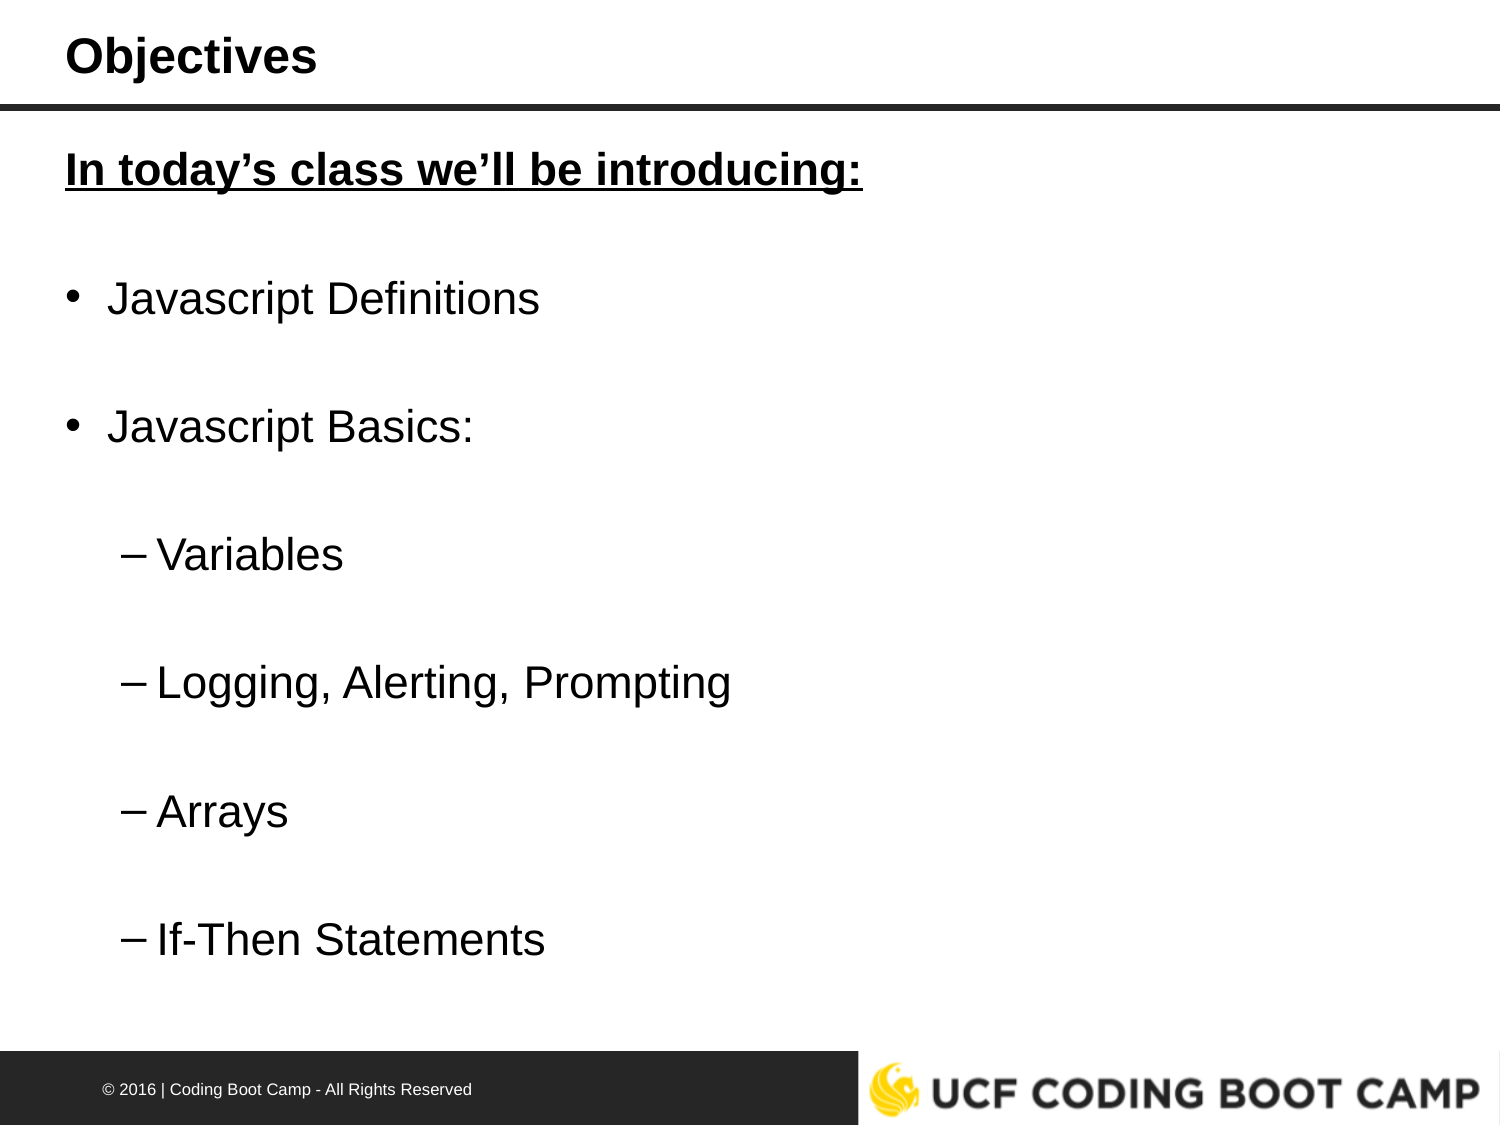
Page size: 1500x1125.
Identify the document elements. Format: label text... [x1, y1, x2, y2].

title Objectives [50, 0, 948, 108]
picture [858, 1051, 1500, 1125]
text_box In today’s class we’ll be introducing: Javascript Definitions Javascript Basics: Variables Logging, Alerting, Prompting Arrays If-Then Statements [49, 125, 1484, 1035]
